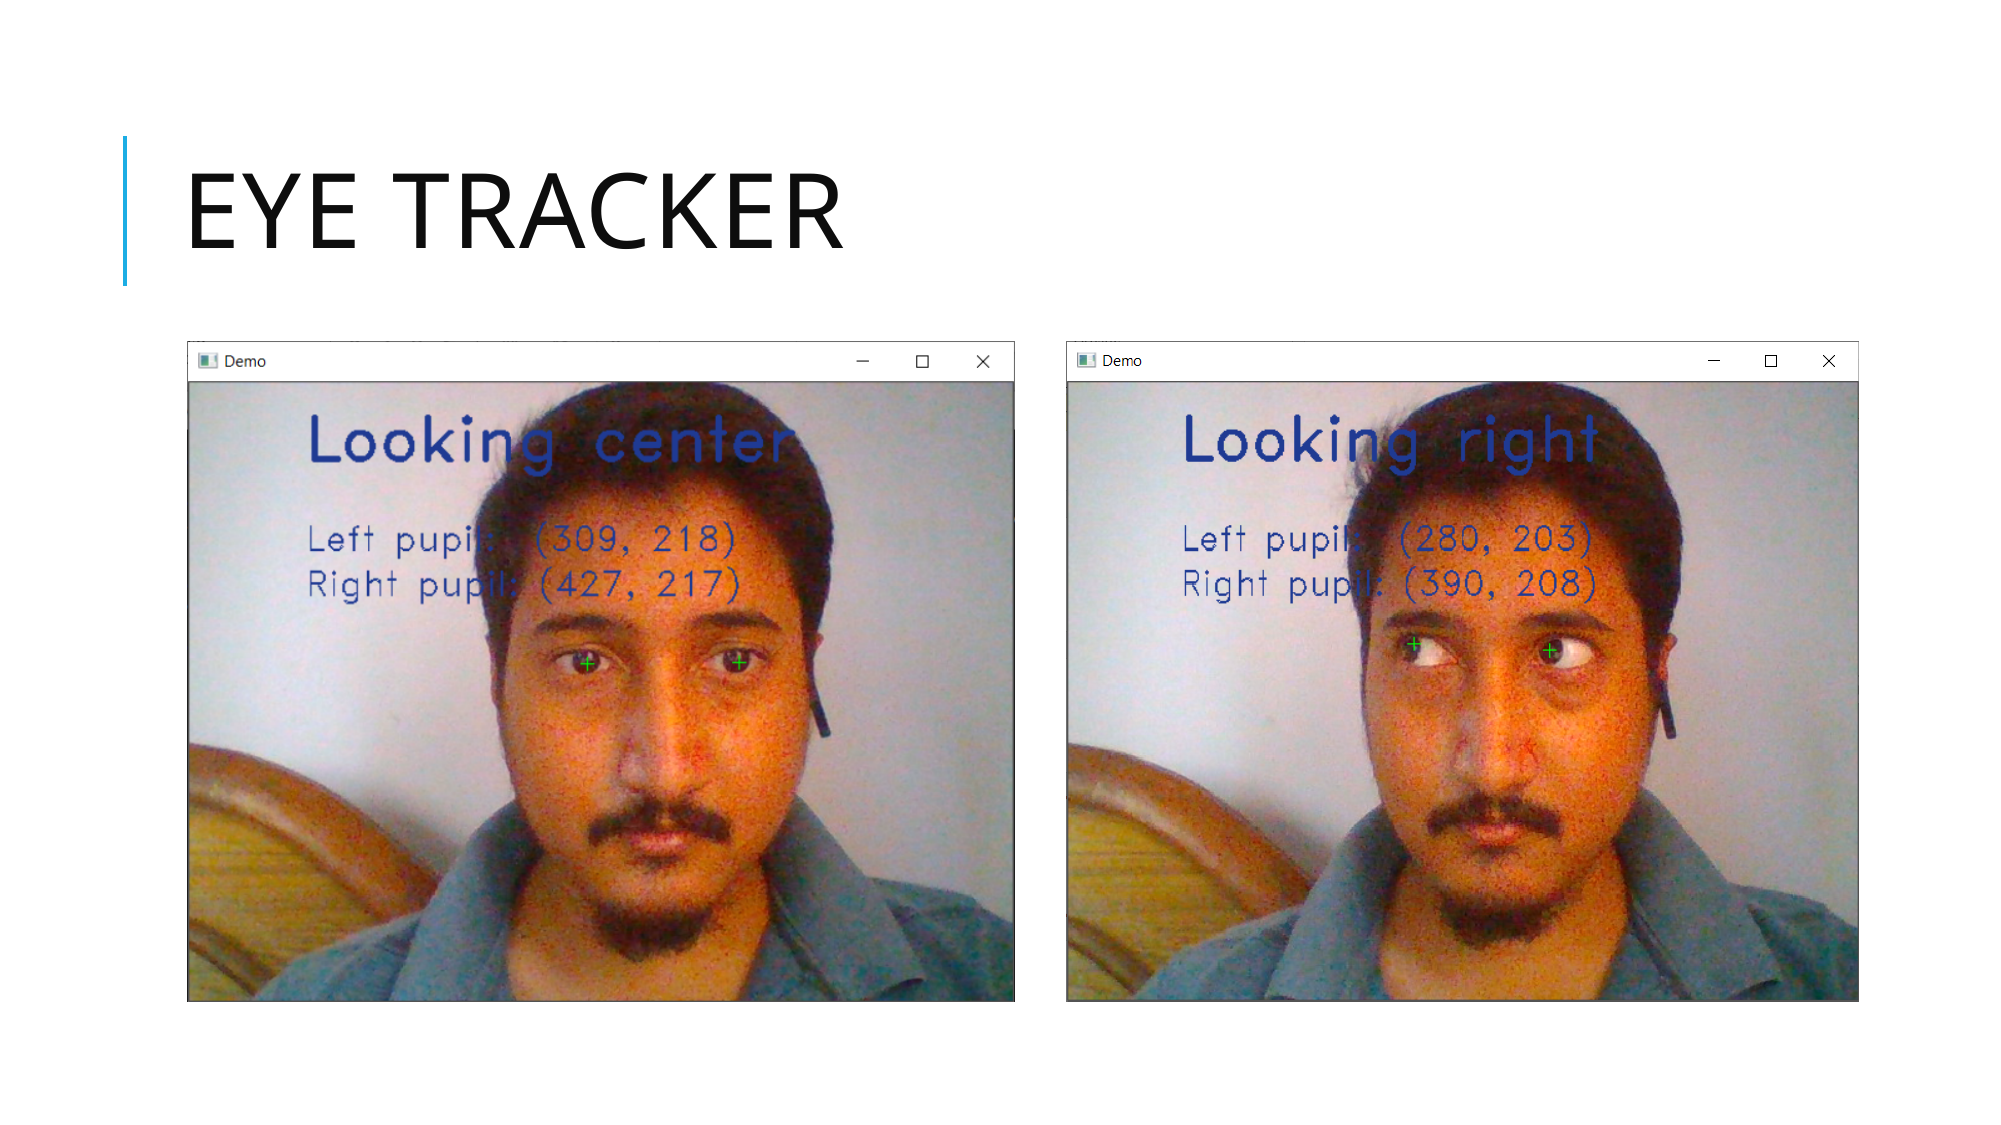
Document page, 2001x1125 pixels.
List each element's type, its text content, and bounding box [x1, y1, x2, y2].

title Eye tracker [168, 96, 1763, 342]
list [186, 341, 1015, 1003]
picture [1065, 341, 1860, 1003]
